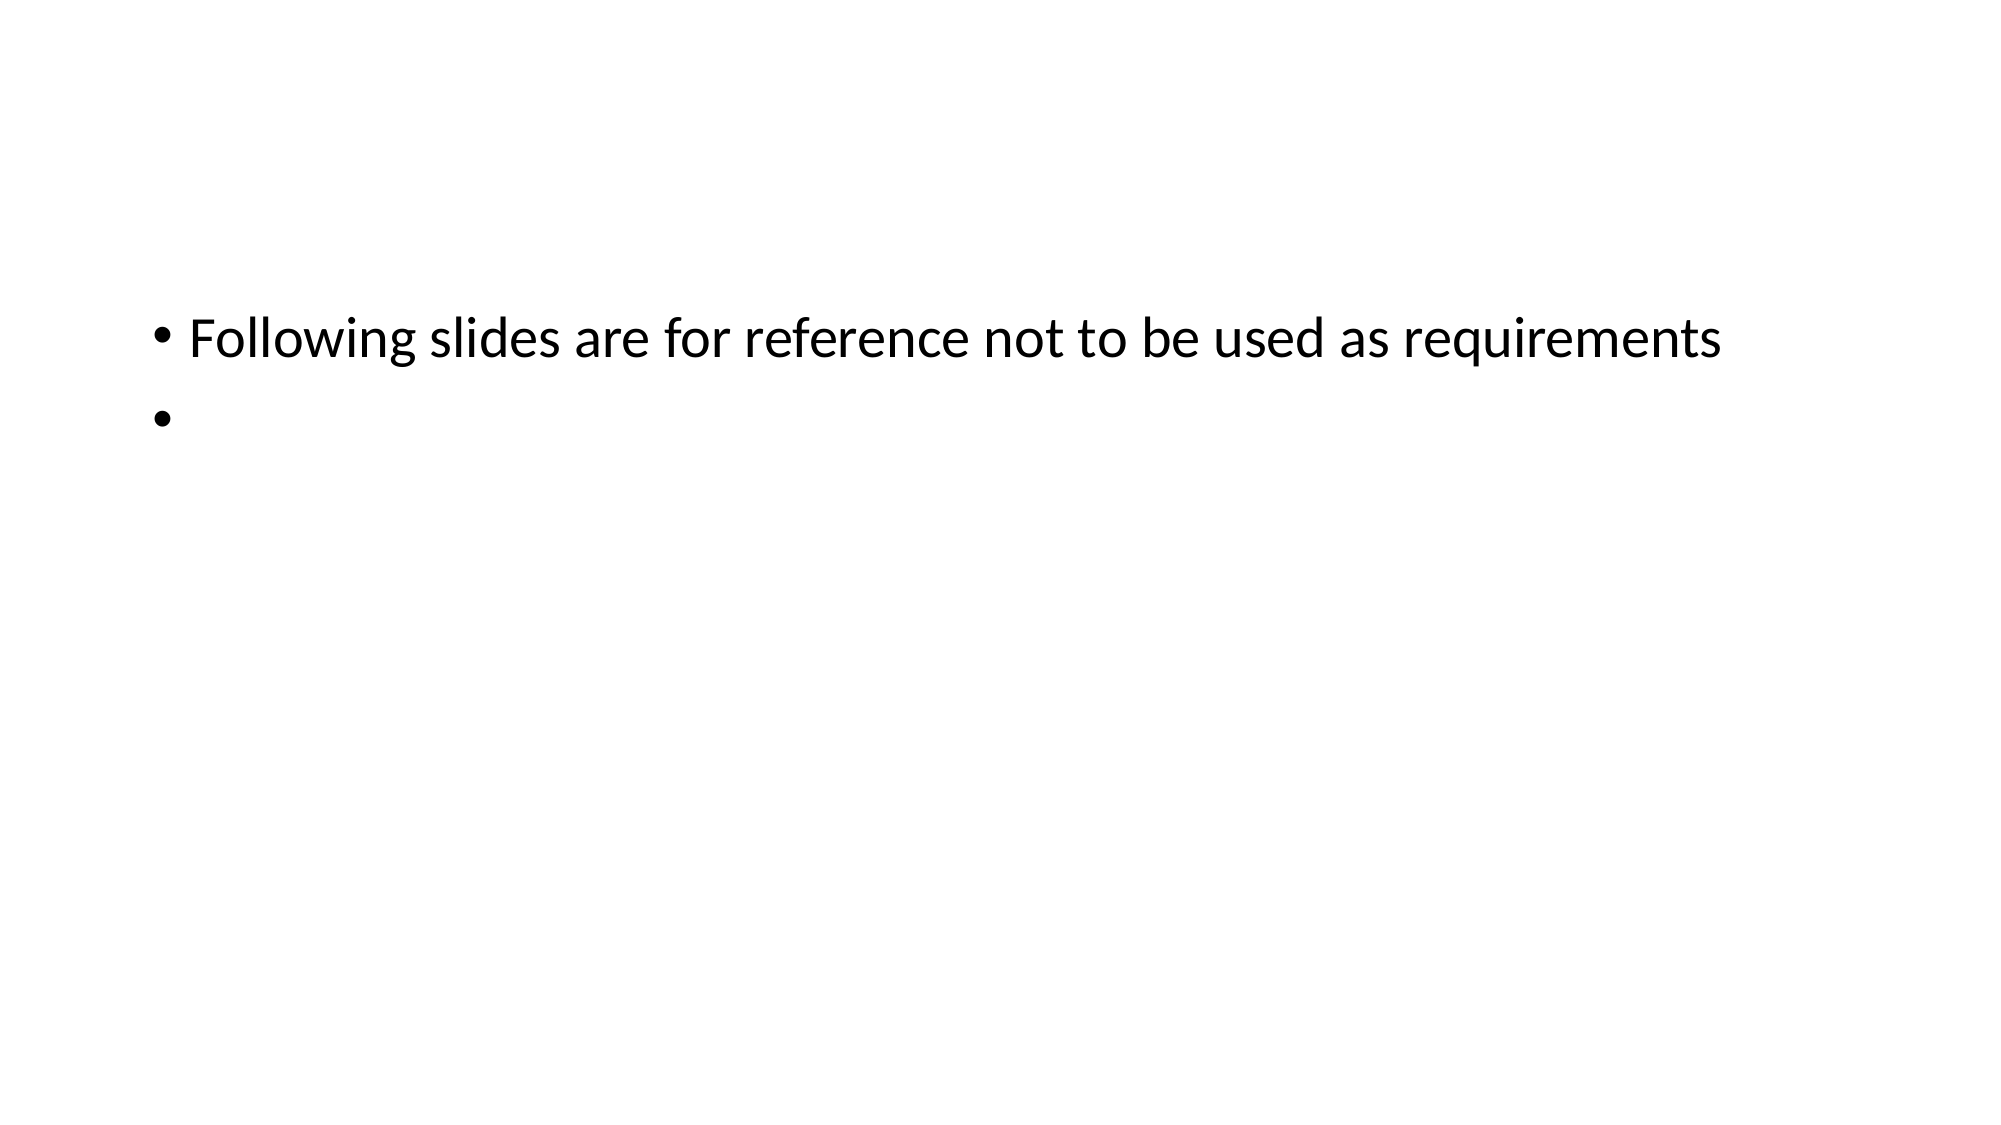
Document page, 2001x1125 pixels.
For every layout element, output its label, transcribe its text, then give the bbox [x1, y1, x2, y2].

list Following slides are for reference not to be used as requirements [137, 299, 1863, 1014]
